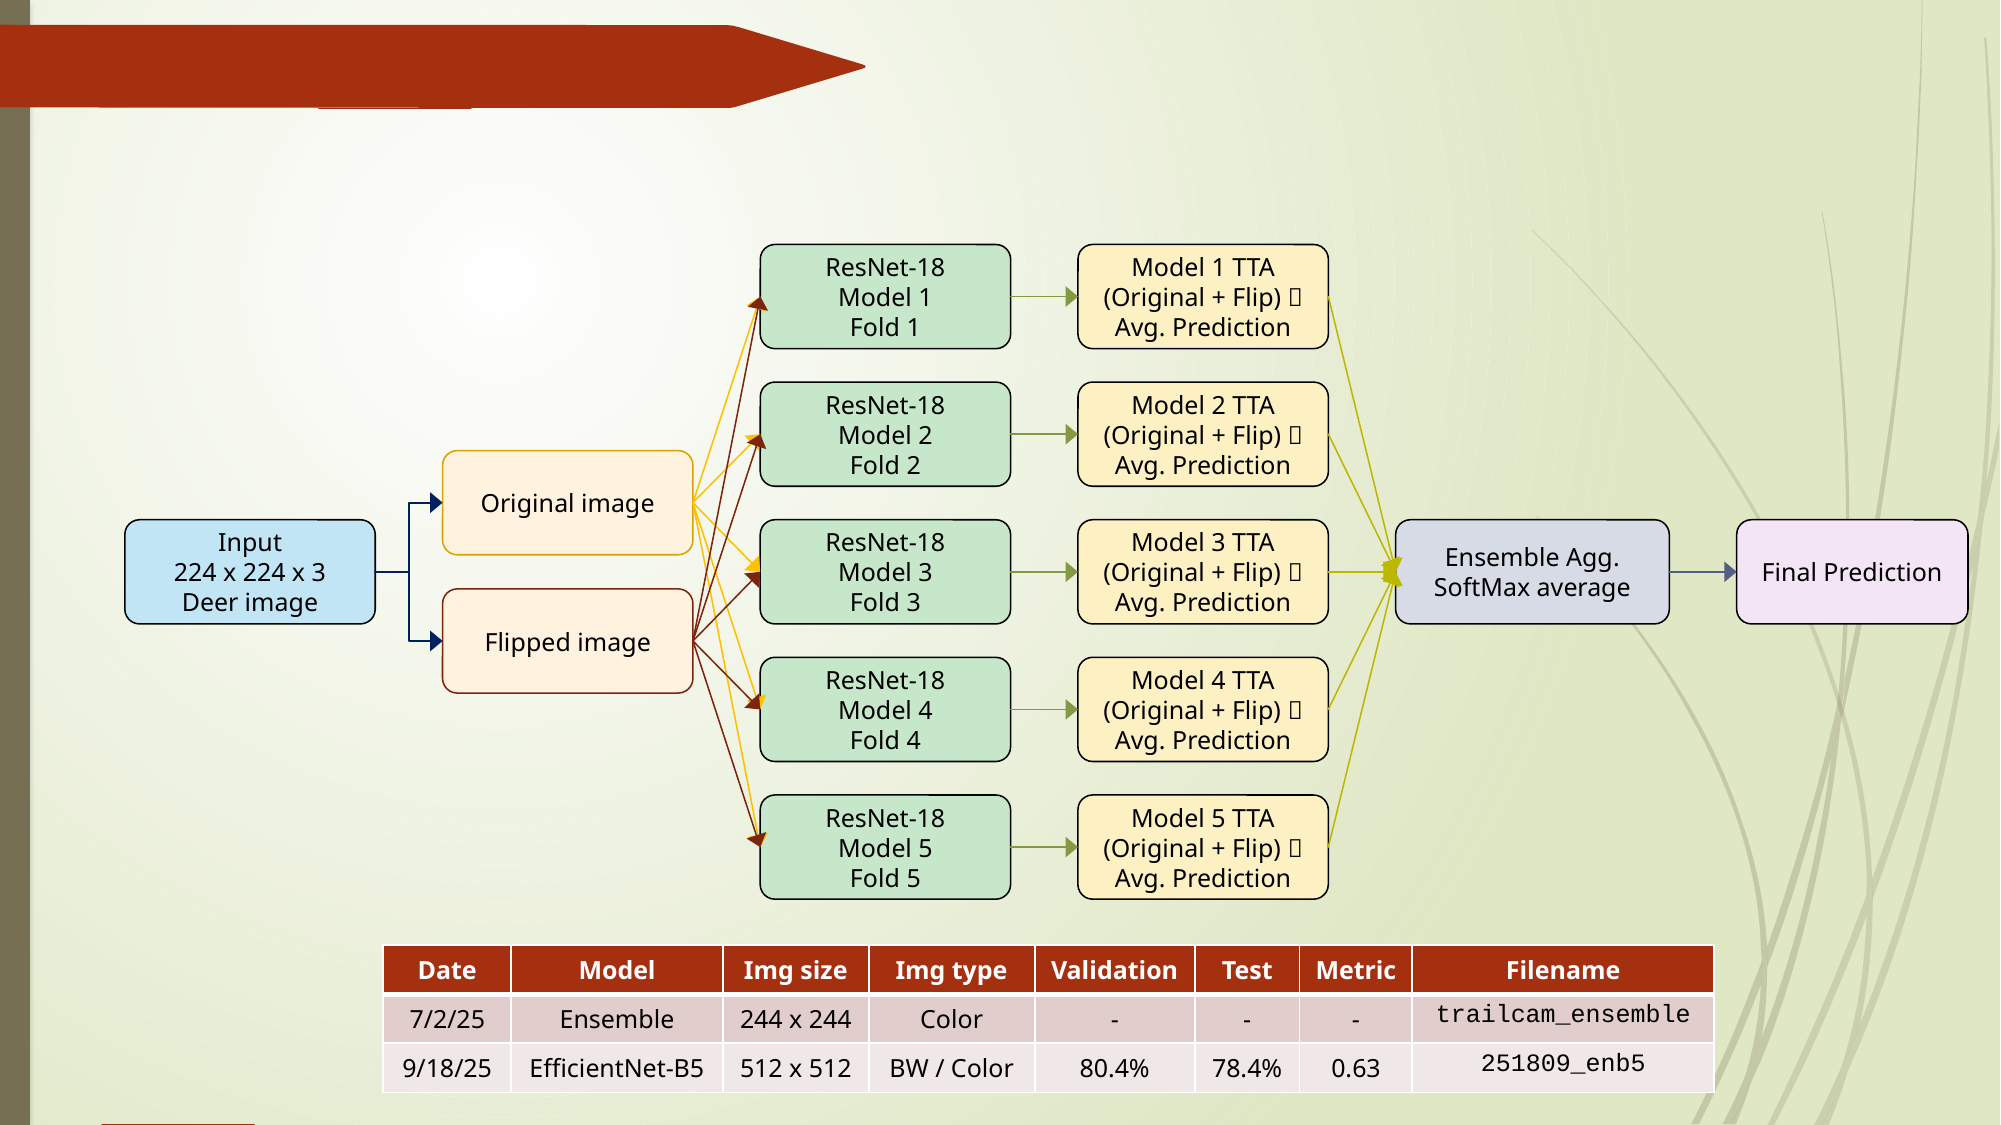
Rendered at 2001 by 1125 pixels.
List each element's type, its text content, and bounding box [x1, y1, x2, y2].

table_header Img size [724, 946, 868, 992]
table_cell Ensemble [512, 997, 722, 1042]
table_cell EfficientNet-B5 [512, 1044, 722, 1092]
table_header Img type [870, 946, 1034, 992]
table_cell - [1300, 997, 1411, 1042]
table_header Model [512, 946, 722, 992]
table_cell - [1036, 997, 1194, 1042]
table_cell 512 x 512 [724, 1044, 868, 1092]
table_cell - [1196, 997, 1299, 1042]
table_header Validation [1036, 946, 1194, 992]
table_cell 7/2/25 [384, 997, 510, 1042]
table_cell 78.4% [1196, 1044, 1299, 1092]
table_header Test [1196, 946, 1299, 992]
table_cell 9/18/25 [384, 1044, 510, 1092]
table_cell 244 x 244 [724, 997, 868, 1042]
table_cell Color [870, 997, 1034, 1042]
table_cell trailcam_ensemble [1413, 997, 1713, 1042]
table_cell 0.63 [1300, 1044, 1411, 1092]
table_cell BW / Color [870, 1044, 1034, 1092]
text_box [124, 244, 1969, 900]
table_header Date [384, 946, 510, 992]
table_cell 80.4% [1036, 1044, 1194, 1092]
table_header Filename [1413, 946, 1713, 992]
table_cell 251809_enb5 [1413, 1044, 1713, 1092]
table_header Metric [1300, 946, 1411, 992]
